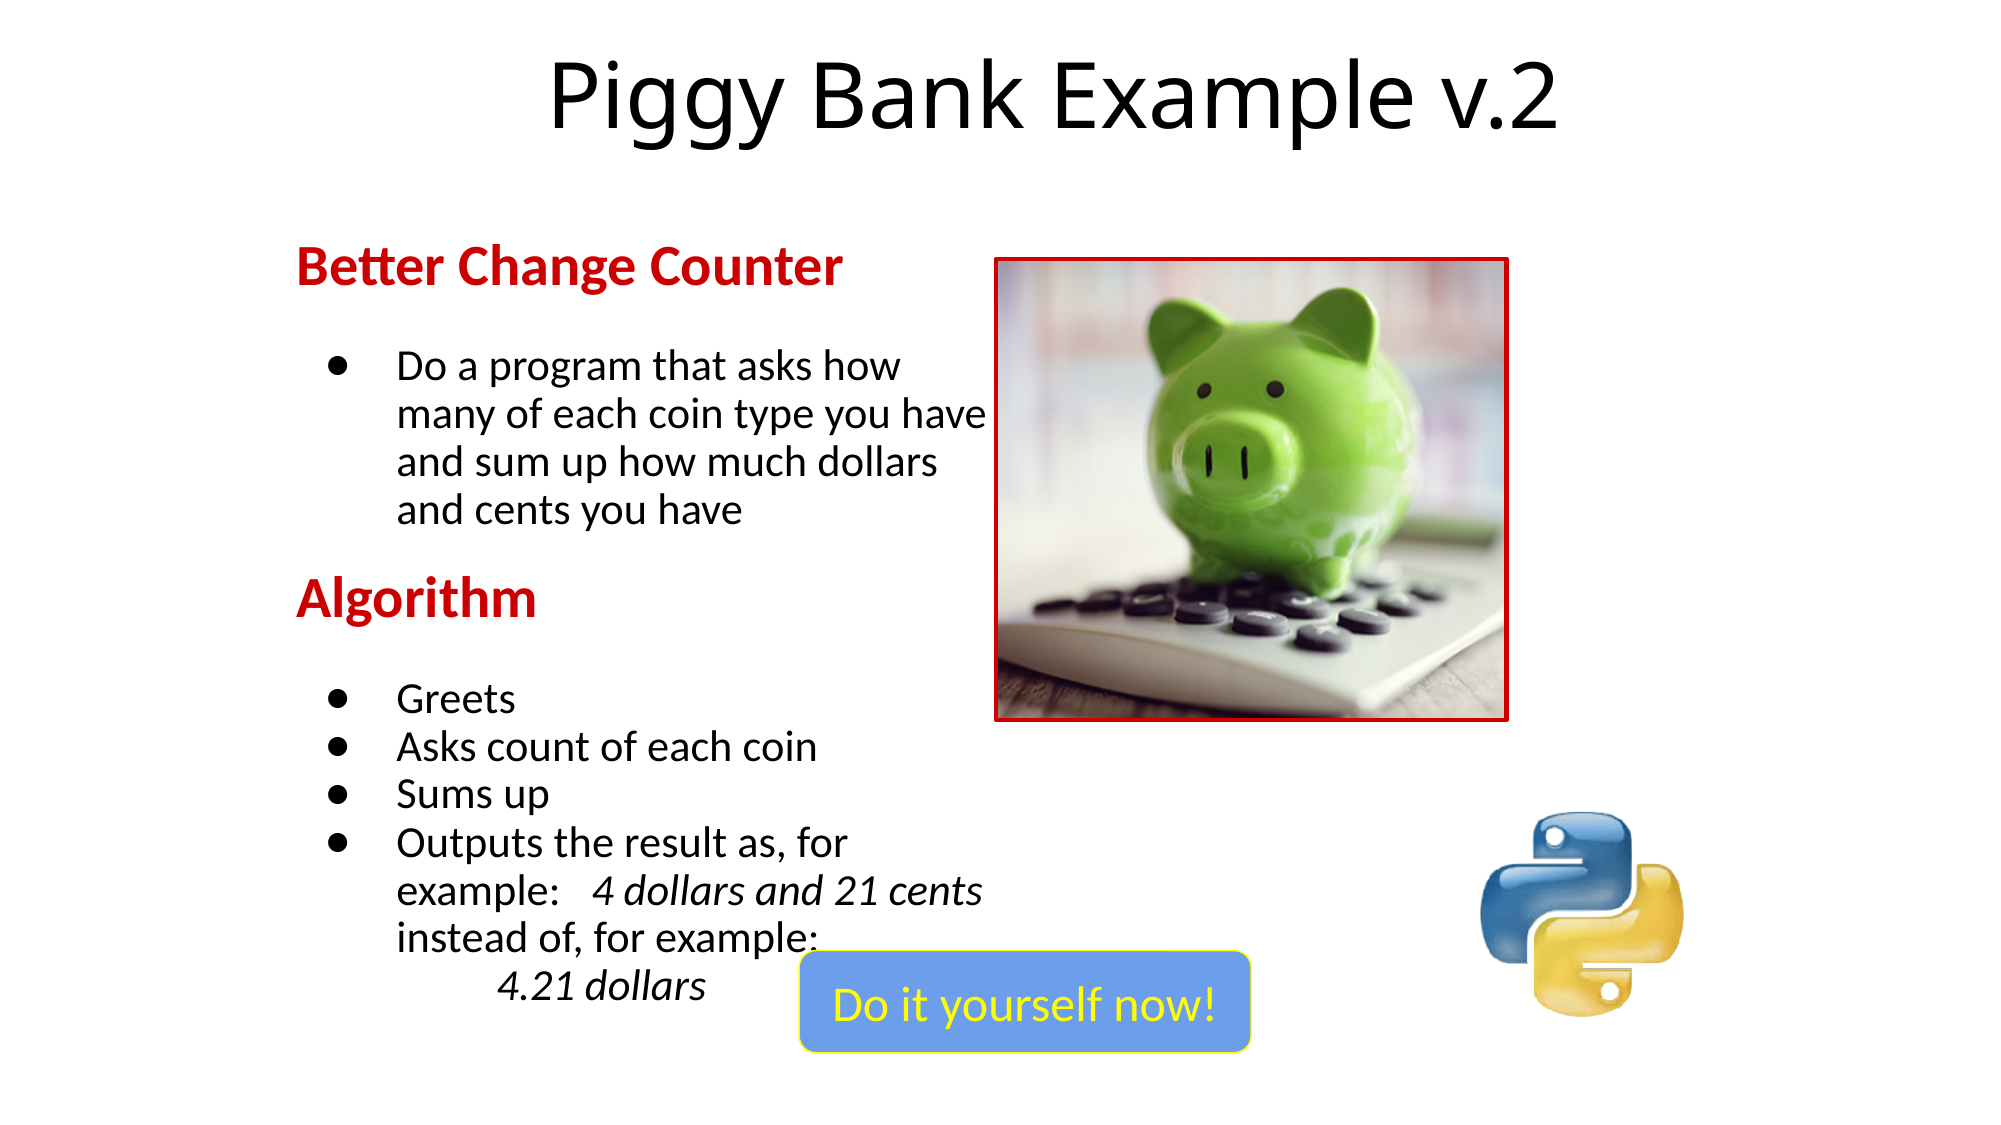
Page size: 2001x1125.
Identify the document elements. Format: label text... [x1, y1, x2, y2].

list Better Change Counter Do a program that asks how many of each coin type you have and sum up how much dollars and cents you have Algorithm Greets Asks count of each coin Sums up Outputs the result as, for example: 4 dollars and 21 cents instead of, for example: 4.21 dollars [276, 214, 1532, 1068]
title Piggy Bank Example v.2 [526, 29, 1889, 169]
picture [998, 261, 1505, 718]
text_box Do it yourself now! [799, 950, 1252, 1053]
picture [1470, 790, 1699, 1028]
